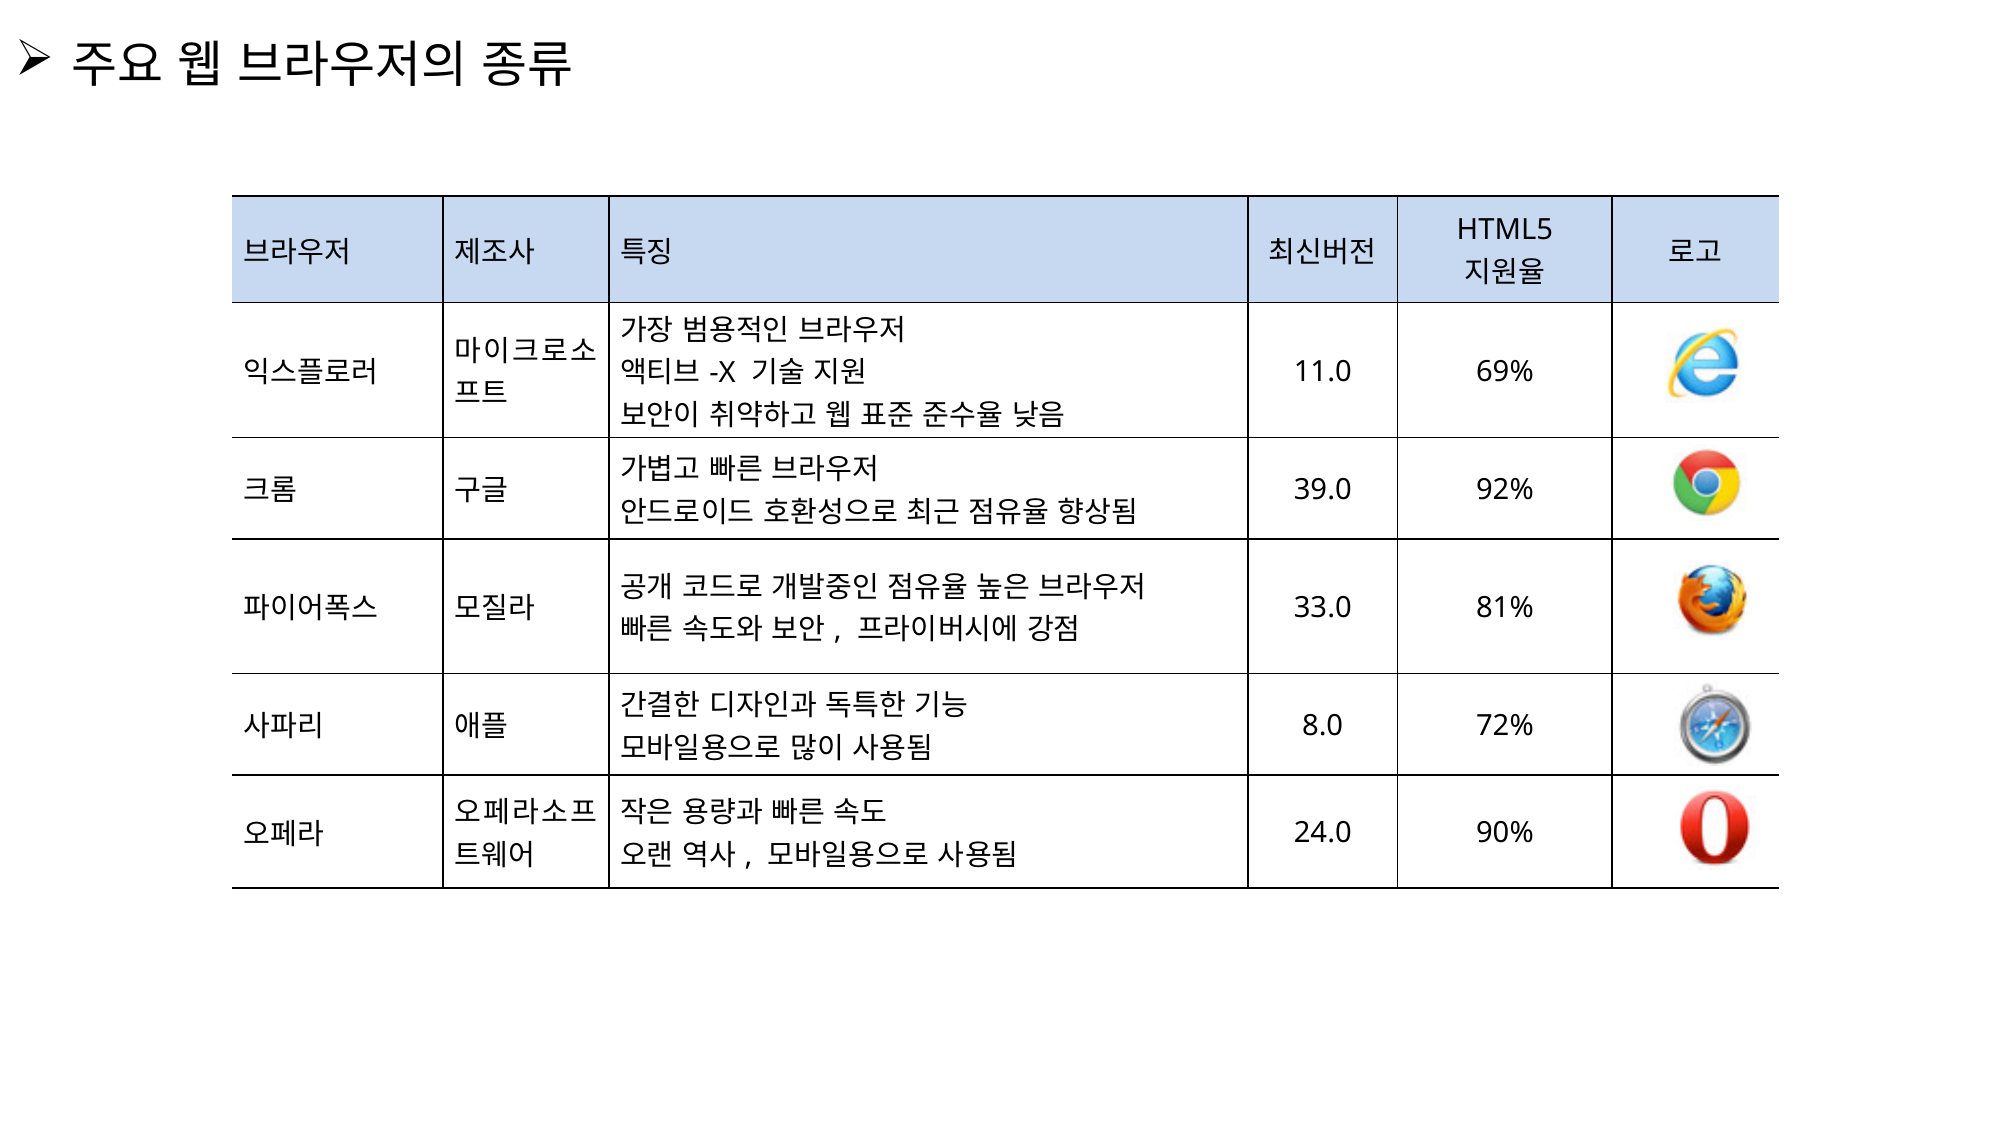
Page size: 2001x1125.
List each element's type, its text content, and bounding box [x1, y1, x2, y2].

table_cell 마이크로소프트 [444, 303, 608, 437]
table_cell 구글 [444, 438, 608, 538]
table_header 특징 [610, 197, 1247, 302]
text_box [1661, 326, 1747, 403]
table_cell 11.0 [1249, 303, 1397, 437]
table_cell 90% [1398, 776, 1611, 887]
table_cell 사파리 [232, 674, 442, 774]
table_cell [1613, 540, 1779, 673]
table_header 브라우저 [232, 197, 442, 302]
table_cell [1613, 303, 1779, 437]
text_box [1673, 680, 1758, 766]
title 주요 웹 브라우저의 종류 [0, 19, 1831, 114]
table_cell 72% [1398, 674, 1611, 774]
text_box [1673, 562, 1752, 638]
table_cell 간결한 디자인과 독특한 기능 모바일용으로 많이 사용됨 [610, 674, 1247, 774]
table_cell 작은 용량과 빠른 속도 오랜 역사, 모바일용으로 사용됨 [610, 776, 1247, 887]
table_cell 오페라소프트웨어 [444, 776, 608, 887]
table_cell 오페라 [232, 776, 442, 887]
table_cell [1613, 776, 1779, 887]
table_header HTML5 지원율 [1398, 197, 1611, 302]
table_cell 모질라 [444, 540, 608, 673]
table_header 제조사 [444, 197, 608, 302]
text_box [1661, 444, 1747, 521]
table_cell 24.0 [1249, 776, 1397, 887]
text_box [1673, 786, 1756, 870]
table_cell [1613, 438, 1779, 538]
table_cell 익스플로러 [232, 303, 442, 437]
table_cell 크롬 [232, 438, 442, 538]
table_cell 39.0 [1249, 438, 1397, 538]
table_cell 81% [1398, 540, 1611, 673]
table_cell 8.0 [1249, 674, 1397, 774]
table_cell 92% [1398, 438, 1611, 538]
table_cell [1613, 674, 1779, 774]
table_cell 69% [1398, 303, 1611, 437]
table_cell 33.0 [1249, 540, 1397, 673]
table_cell 가볍고 빠른 브라우저 안드로이드 호환성으로 최근 점유율 향상됨 [610, 438, 1247, 538]
table_cell 공개 코드로 개발중인 점유율 높은 브라우저 빠른 속도와 보안, 프라이버시에 강점 [610, 540, 1247, 673]
table_cell 가장 범용적인 브라우저 액티브-X 기술 지원 보안이 취약하고 웹 표준 준수율 낮음 [610, 303, 1247, 437]
table_cell 파이어폭스 [232, 540, 442, 673]
table_cell 애플 [444, 674, 608, 774]
table_header 로고 [1613, 197, 1779, 302]
table_header 최신버전 [1249, 197, 1397, 302]
